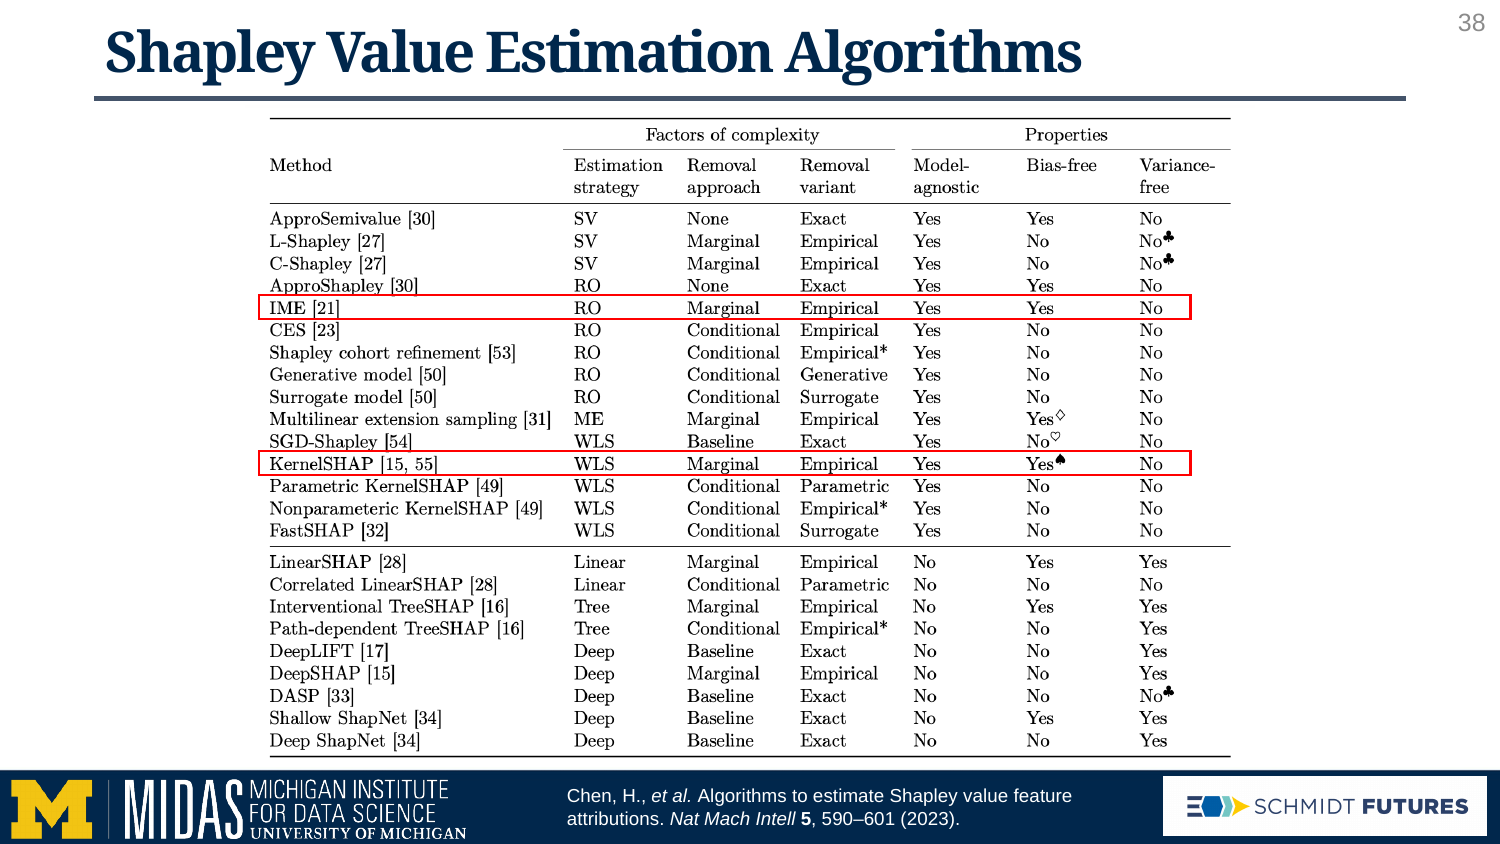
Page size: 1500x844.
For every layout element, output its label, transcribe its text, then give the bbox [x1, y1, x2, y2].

title Shapley Value Estimation Algorithms [94, 17, 1406, 87]
text_box Chen, H., et al. Algorithms to estimate Shapley value feature attributions. Nat Mach Intell 5, 590–601 (2023). [552, 776, 1122, 837]
picture [0, 767, 1500, 844]
slide_number 38 [1163, 0, 1500, 45]
picture [245, 105, 1255, 765]
